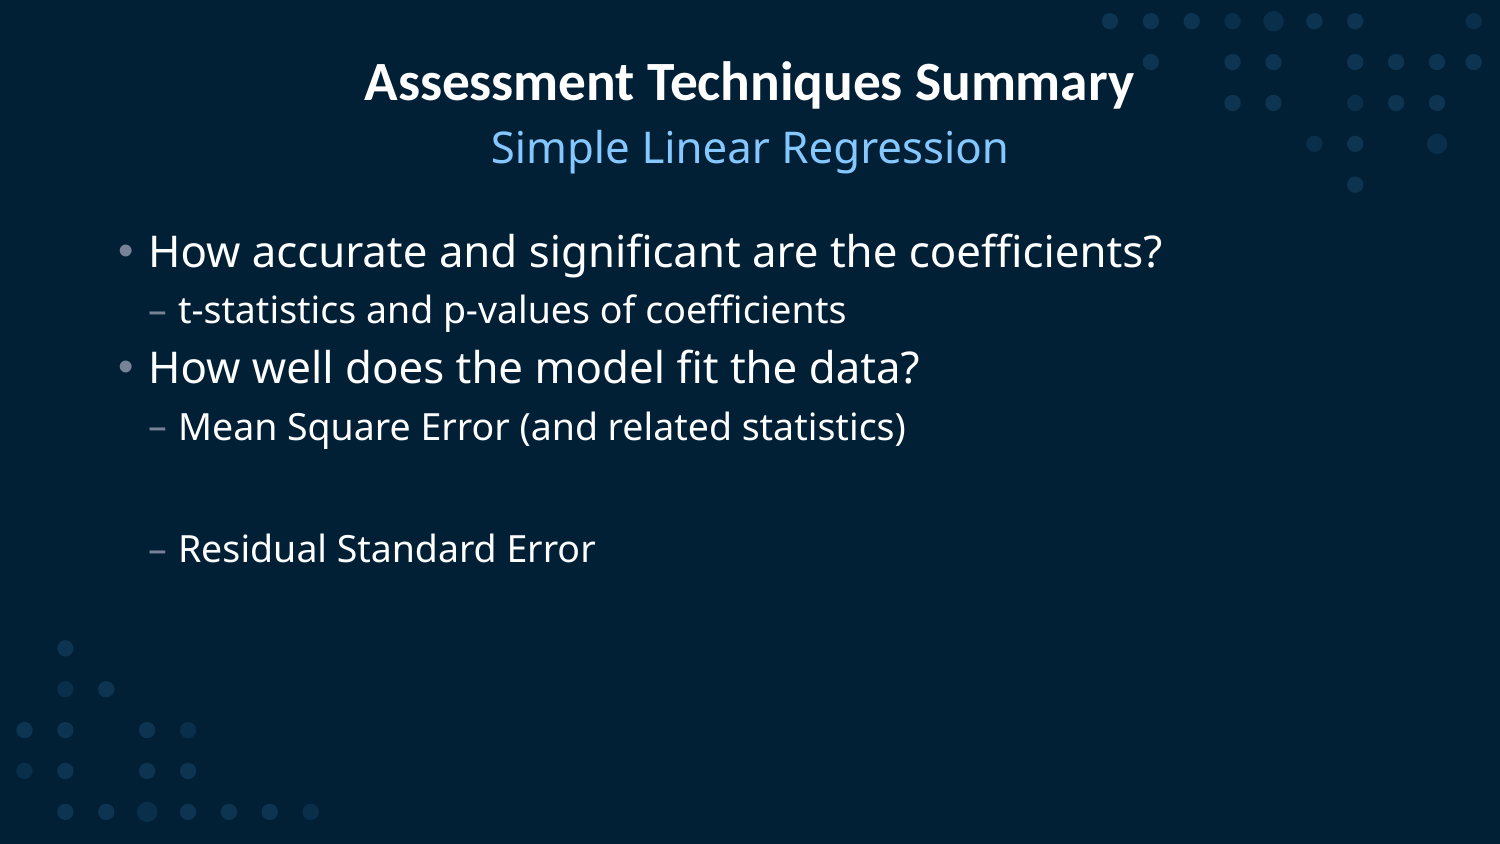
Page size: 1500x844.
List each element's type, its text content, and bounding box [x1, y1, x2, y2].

title Assessment Techniques Summary [103, 44, 1397, 120]
list Simple Linear Regression [103, 120, 1397, 196]
